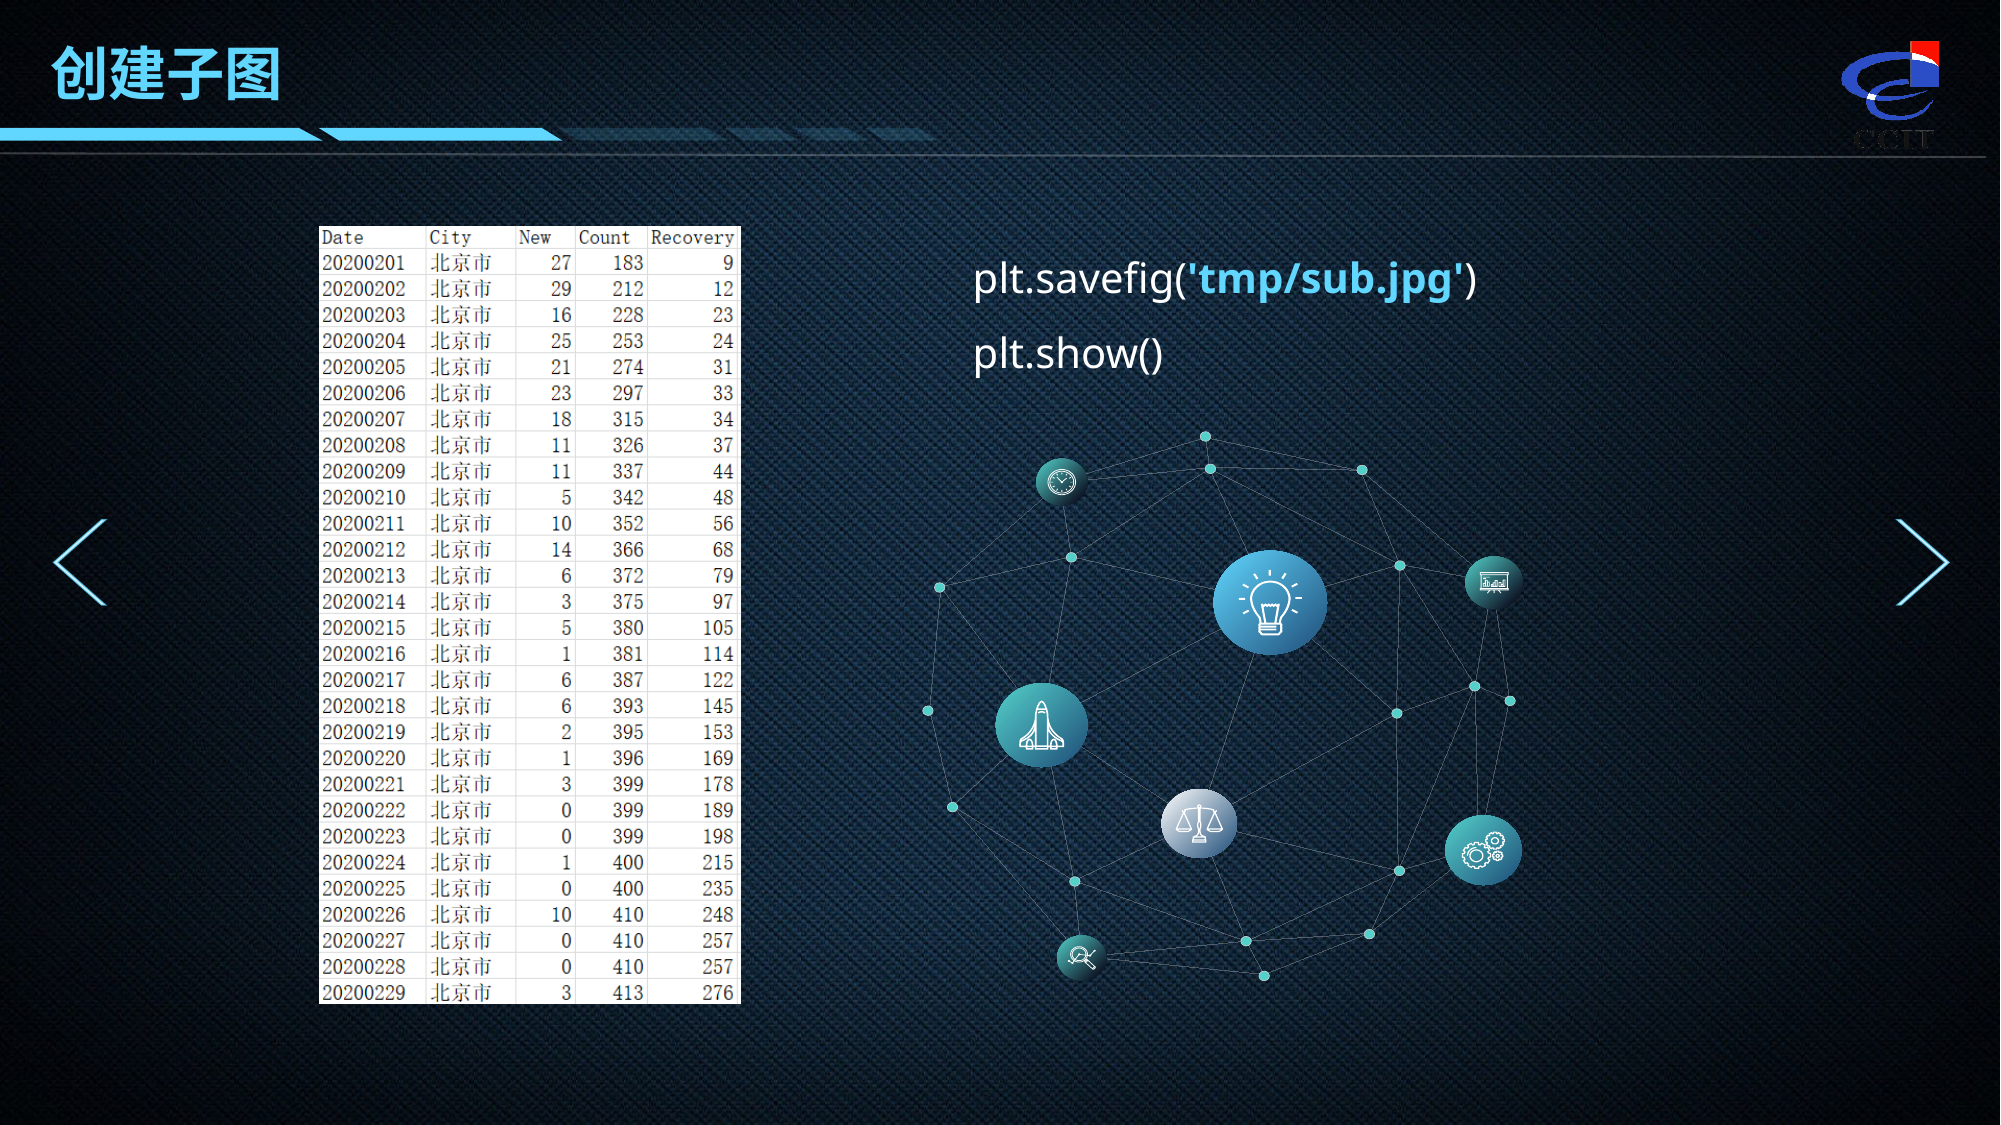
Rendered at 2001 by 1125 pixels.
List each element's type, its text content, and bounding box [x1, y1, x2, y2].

picture [0, 141, 35, 152]
text_box plt.savefig('tmp/sub.jpg') plt.show() [957, 218, 1597, 406]
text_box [922, 431, 1524, 981]
picture [0, 0, 2000, 1125]
text_box 创建子图 [35, 29, 475, 185]
